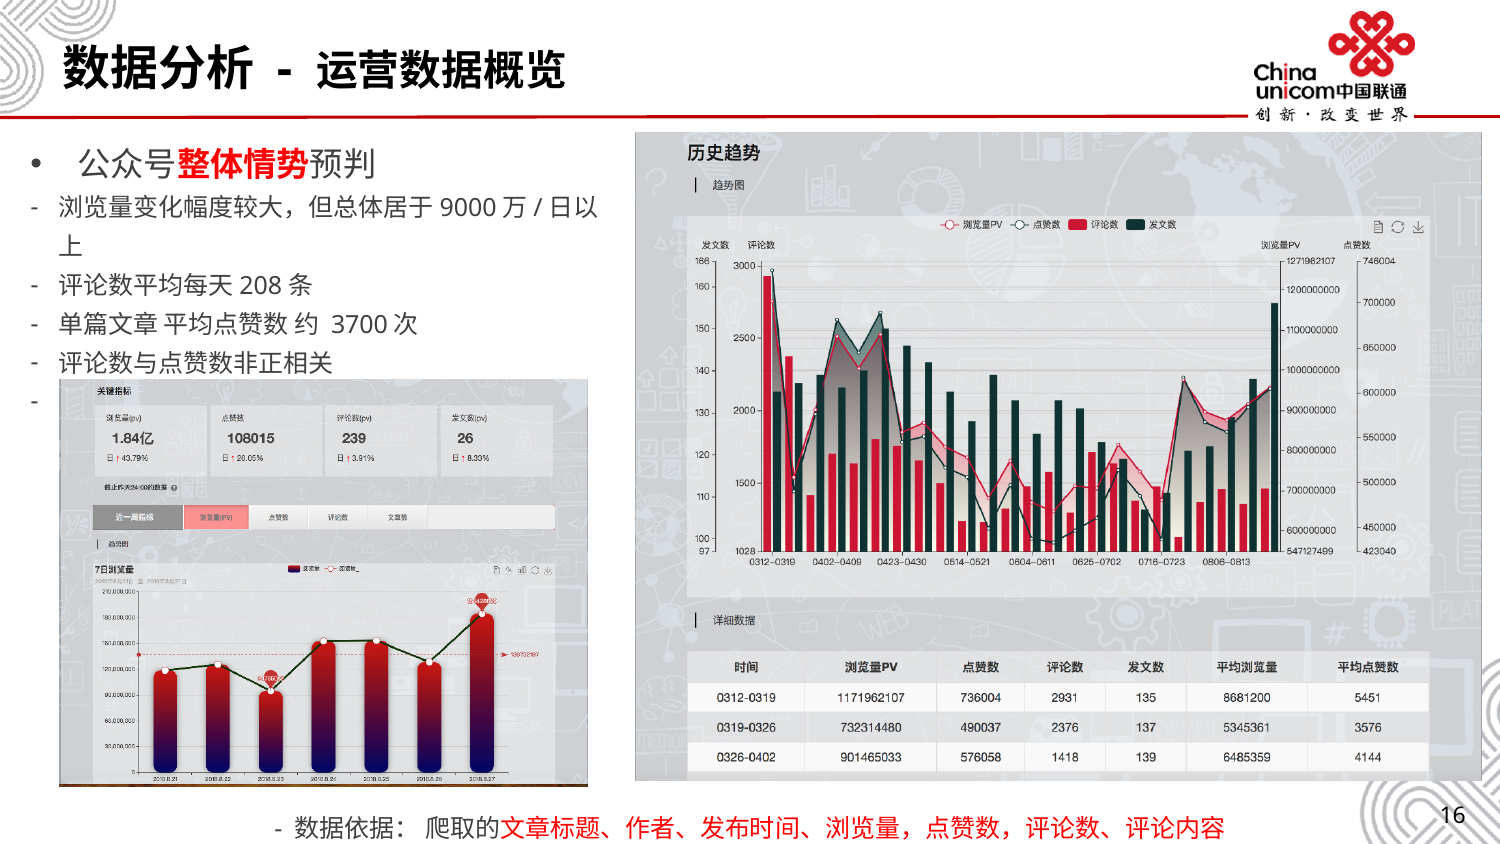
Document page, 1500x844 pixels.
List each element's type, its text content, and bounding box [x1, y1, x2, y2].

picture [634, 132, 1500, 844]
title 数据分析 - 运营数据概览 [47, 31, 1163, 109]
picture [0, 0, 116, 114]
text_box 公众号整体情势预判 浏览量变化幅度较大，但总体居于9000万/日以上 评论数平均每天208条 单篇文章 平均点赞数 约 3700次 评论数与点赞数非正相关 发文数平均22篇 [12, 124, 624, 423]
picture [58, 379, 588, 787]
text_box - 数据依据： 爬取的文章标题、作者、发布时间、浏览量，点赞数，评论数、评论内容 [259, 804, 1241, 844]
slide_number 16 [1338, 788, 1482, 844]
picture [1254, 11, 1415, 122]
